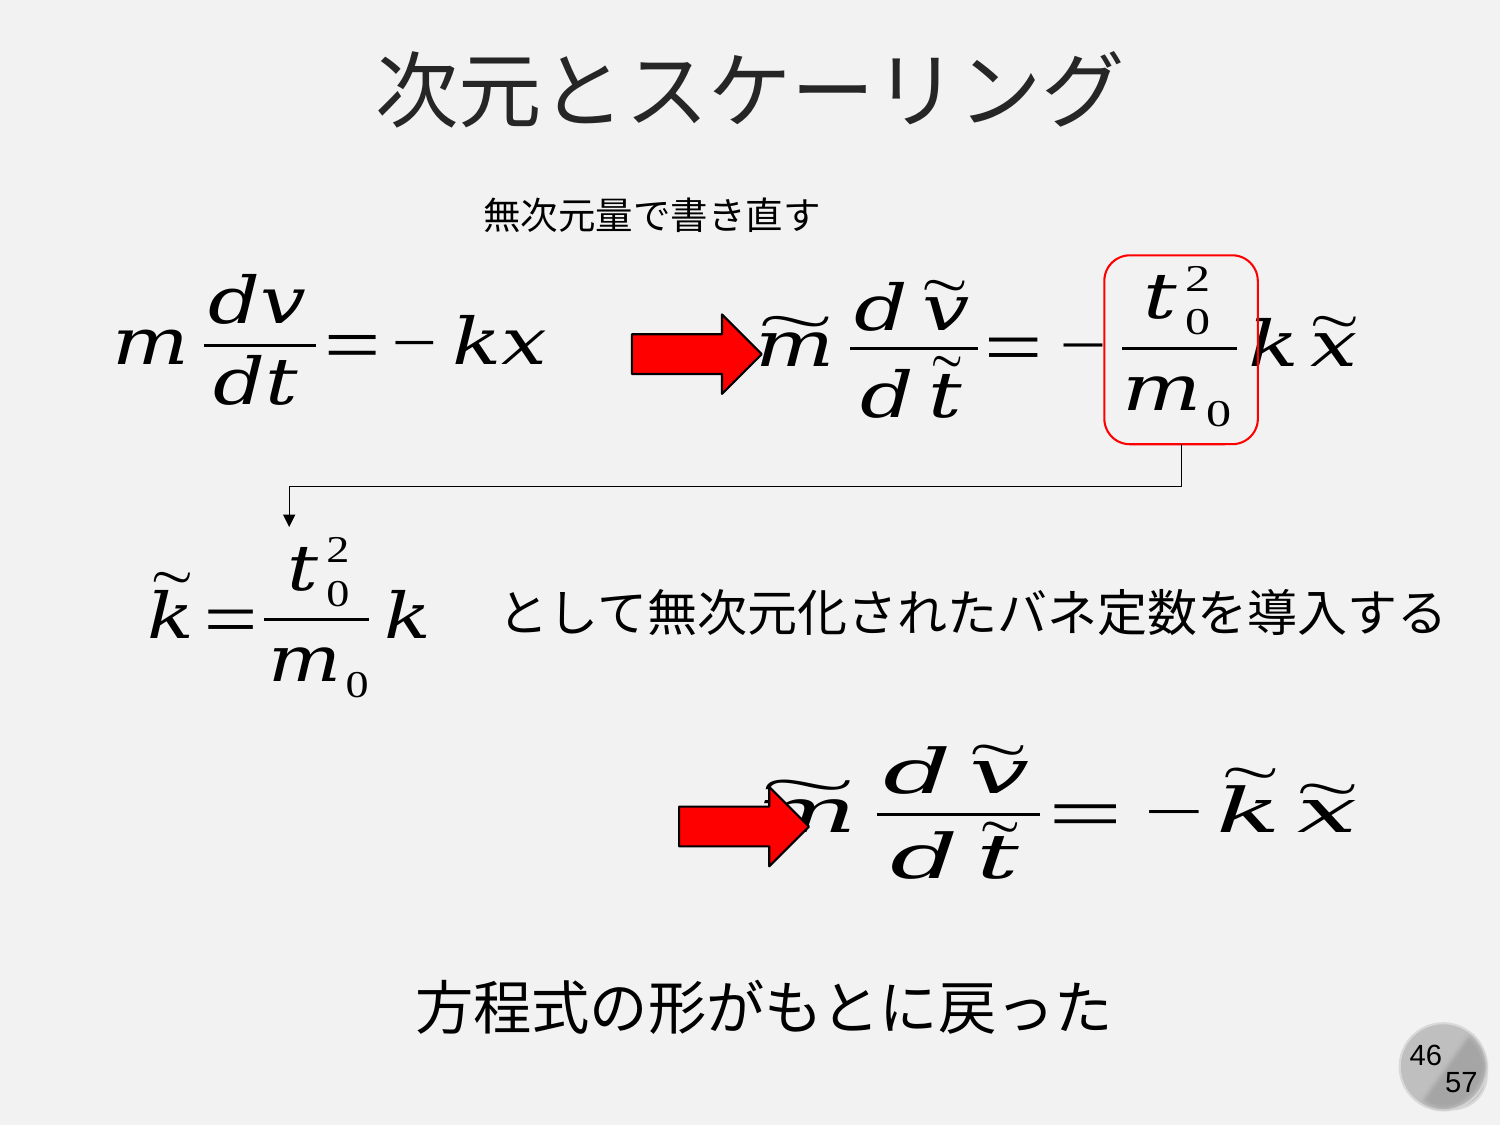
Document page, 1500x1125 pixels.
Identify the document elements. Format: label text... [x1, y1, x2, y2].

text_box 無次元量で書き直す [468, 184, 693, 245]
text_box として無次元化されたバネ定数を導入する [777, 574, 1463, 649]
text_box [777, 793, 810, 861]
text_box として無次元化されたバネ定数を導入する [483, 574, 693, 649]
text_box [1103, 254, 1259, 446]
text_box 方程式の形がもとに戻った [400, 964, 1128, 1049]
text_box 無次元量で書き直す [777, 184, 836, 245]
text_box [630, 333, 693, 376]
list 次元とスケーリング [0, 31, 1500, 155]
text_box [693, 39, 777, 932]
text_box [678, 805, 693, 848]
